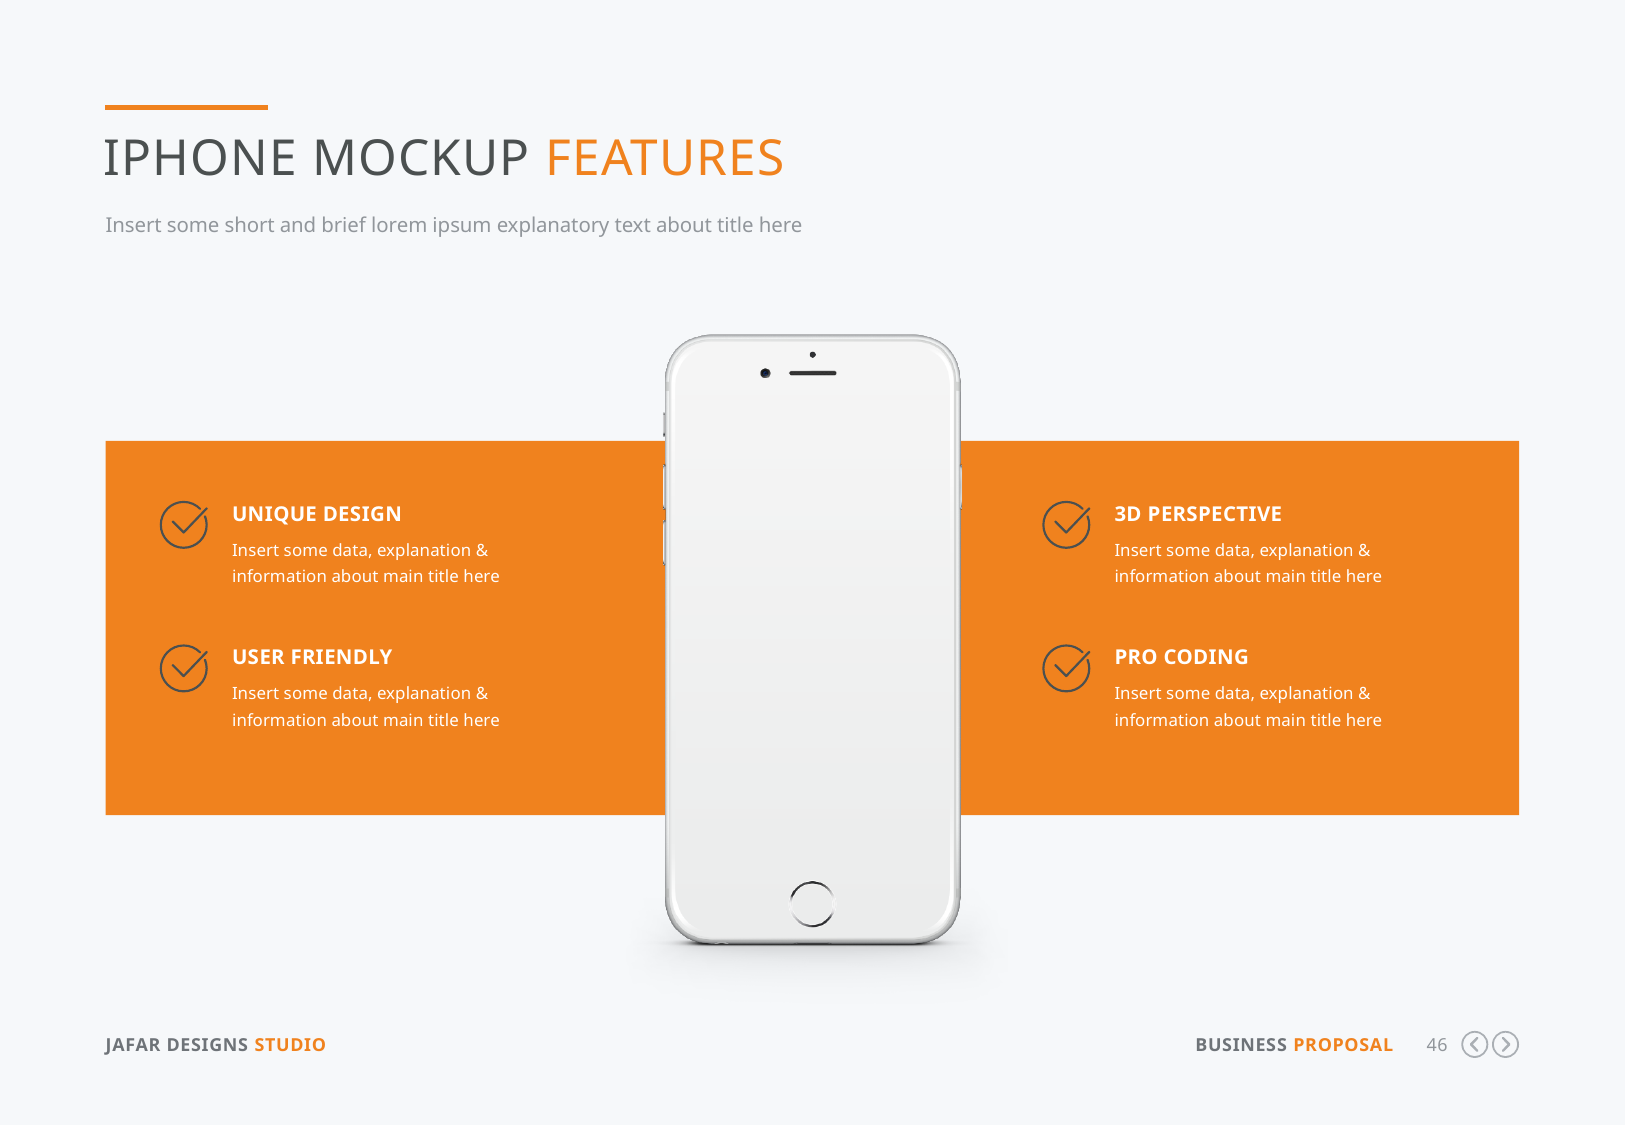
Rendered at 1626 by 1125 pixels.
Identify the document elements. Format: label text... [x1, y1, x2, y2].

list iPhone Mockup Features [103, 125, 1518, 183]
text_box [159, 500, 556, 731]
picture [559, 281, 1066, 1020]
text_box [1042, 500, 1438, 731]
list Insert some short and brief lorem ipsum explanatory text about title here [105, 209, 1519, 241]
